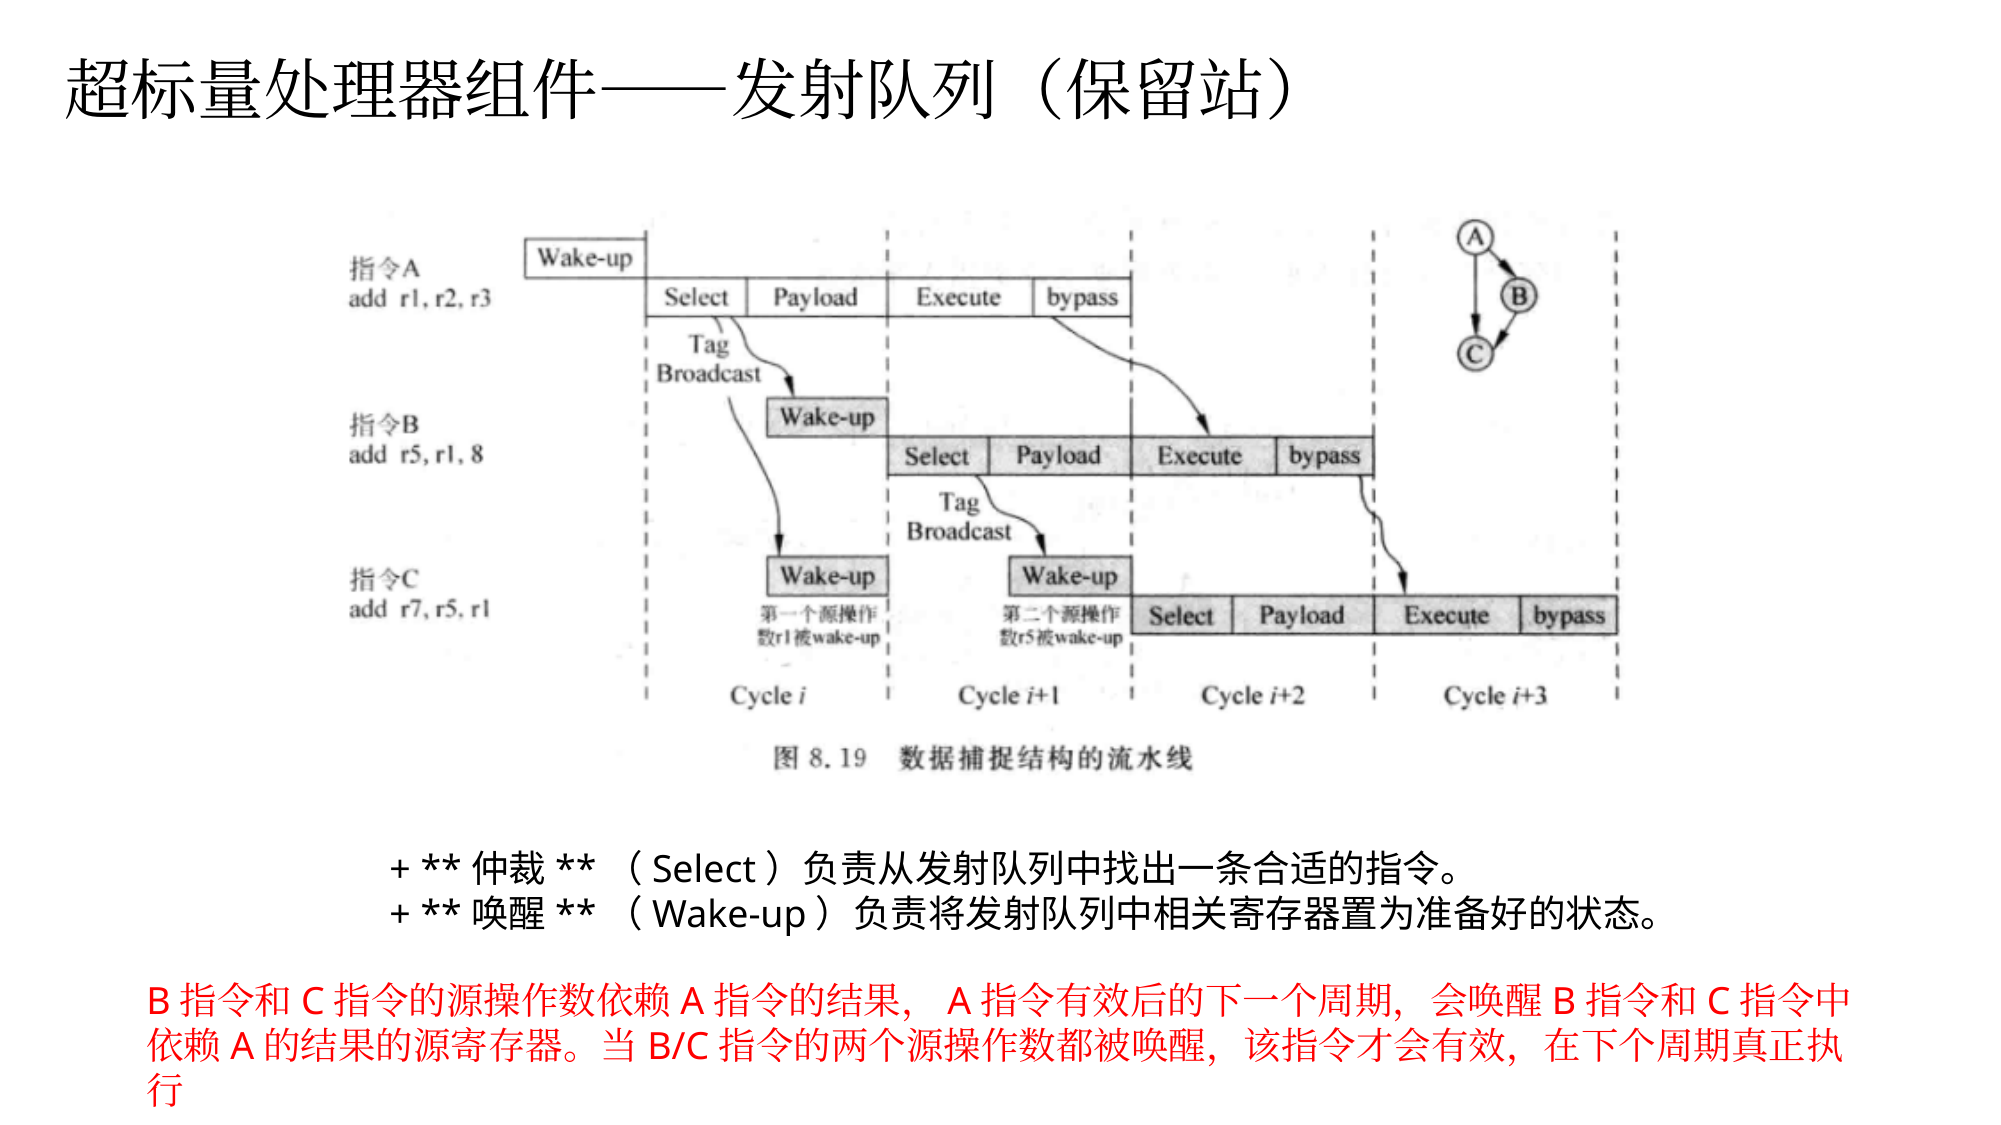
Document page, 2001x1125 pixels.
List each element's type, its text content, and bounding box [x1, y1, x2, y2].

text_box B指令和C指令的源操作数依赖A指令的结果，A指令有效后的下一个周期，会唤醒B指令和C指令中依赖A的结果的源寄存器。当B/C指令的两个源操作数都被唤醒，该指令才会有效，在下个周期真正执行 [131, 969, 1869, 1120]
picture [325, 201, 1675, 788]
text_box + **仲裁**（Select）负责从发射队列中找出一条合适的指令。 + **唤醒**（Wake-up）负责将发射队列中相关寄存器置为准备好的状态。 [374, 837, 1687, 943]
title 超标量处理器组件——发射队列（保留站） [49, 32, 1526, 153]
